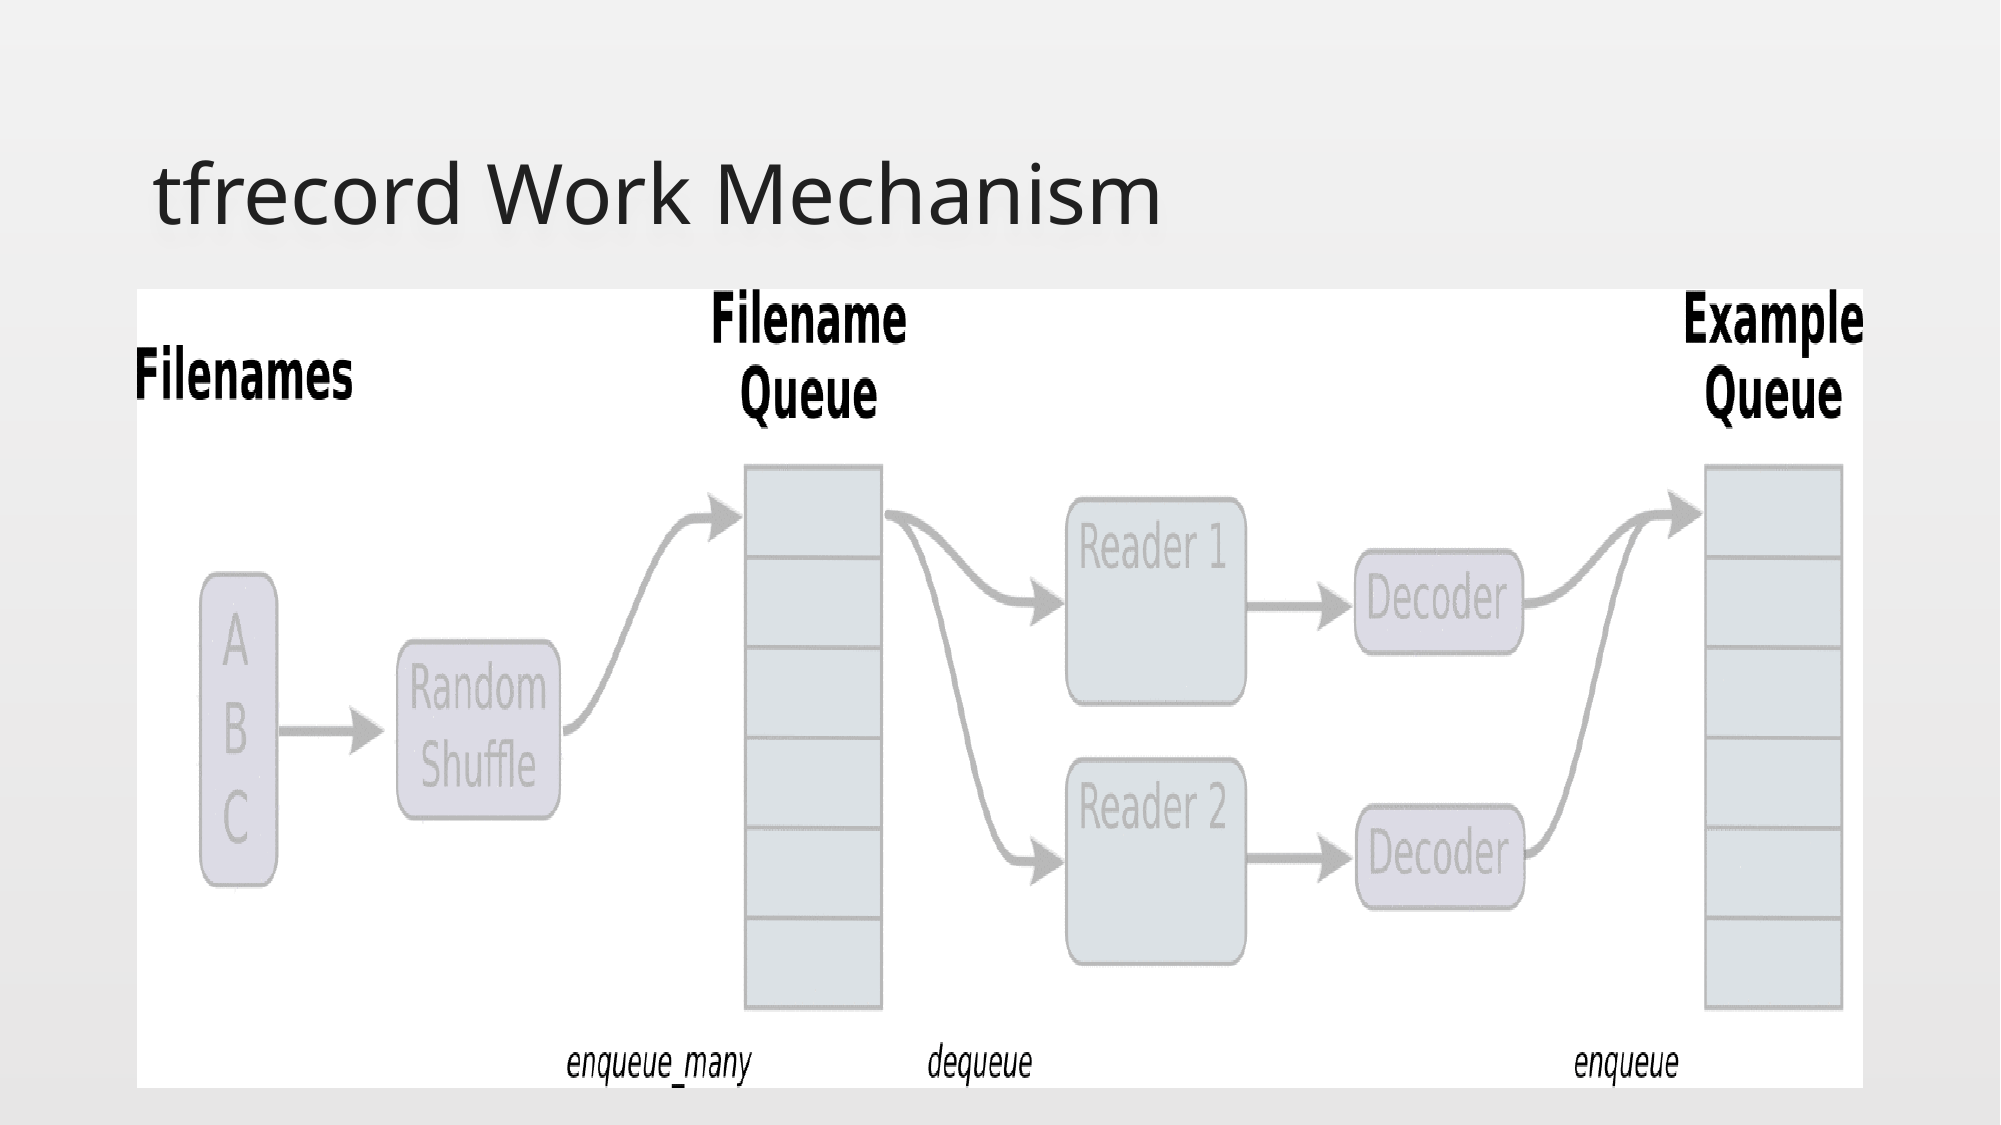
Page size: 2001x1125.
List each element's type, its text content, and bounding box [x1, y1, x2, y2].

picture [137, 289, 1863, 1088]
title tfrecord Work Mechanism [137, 32, 1863, 250]
